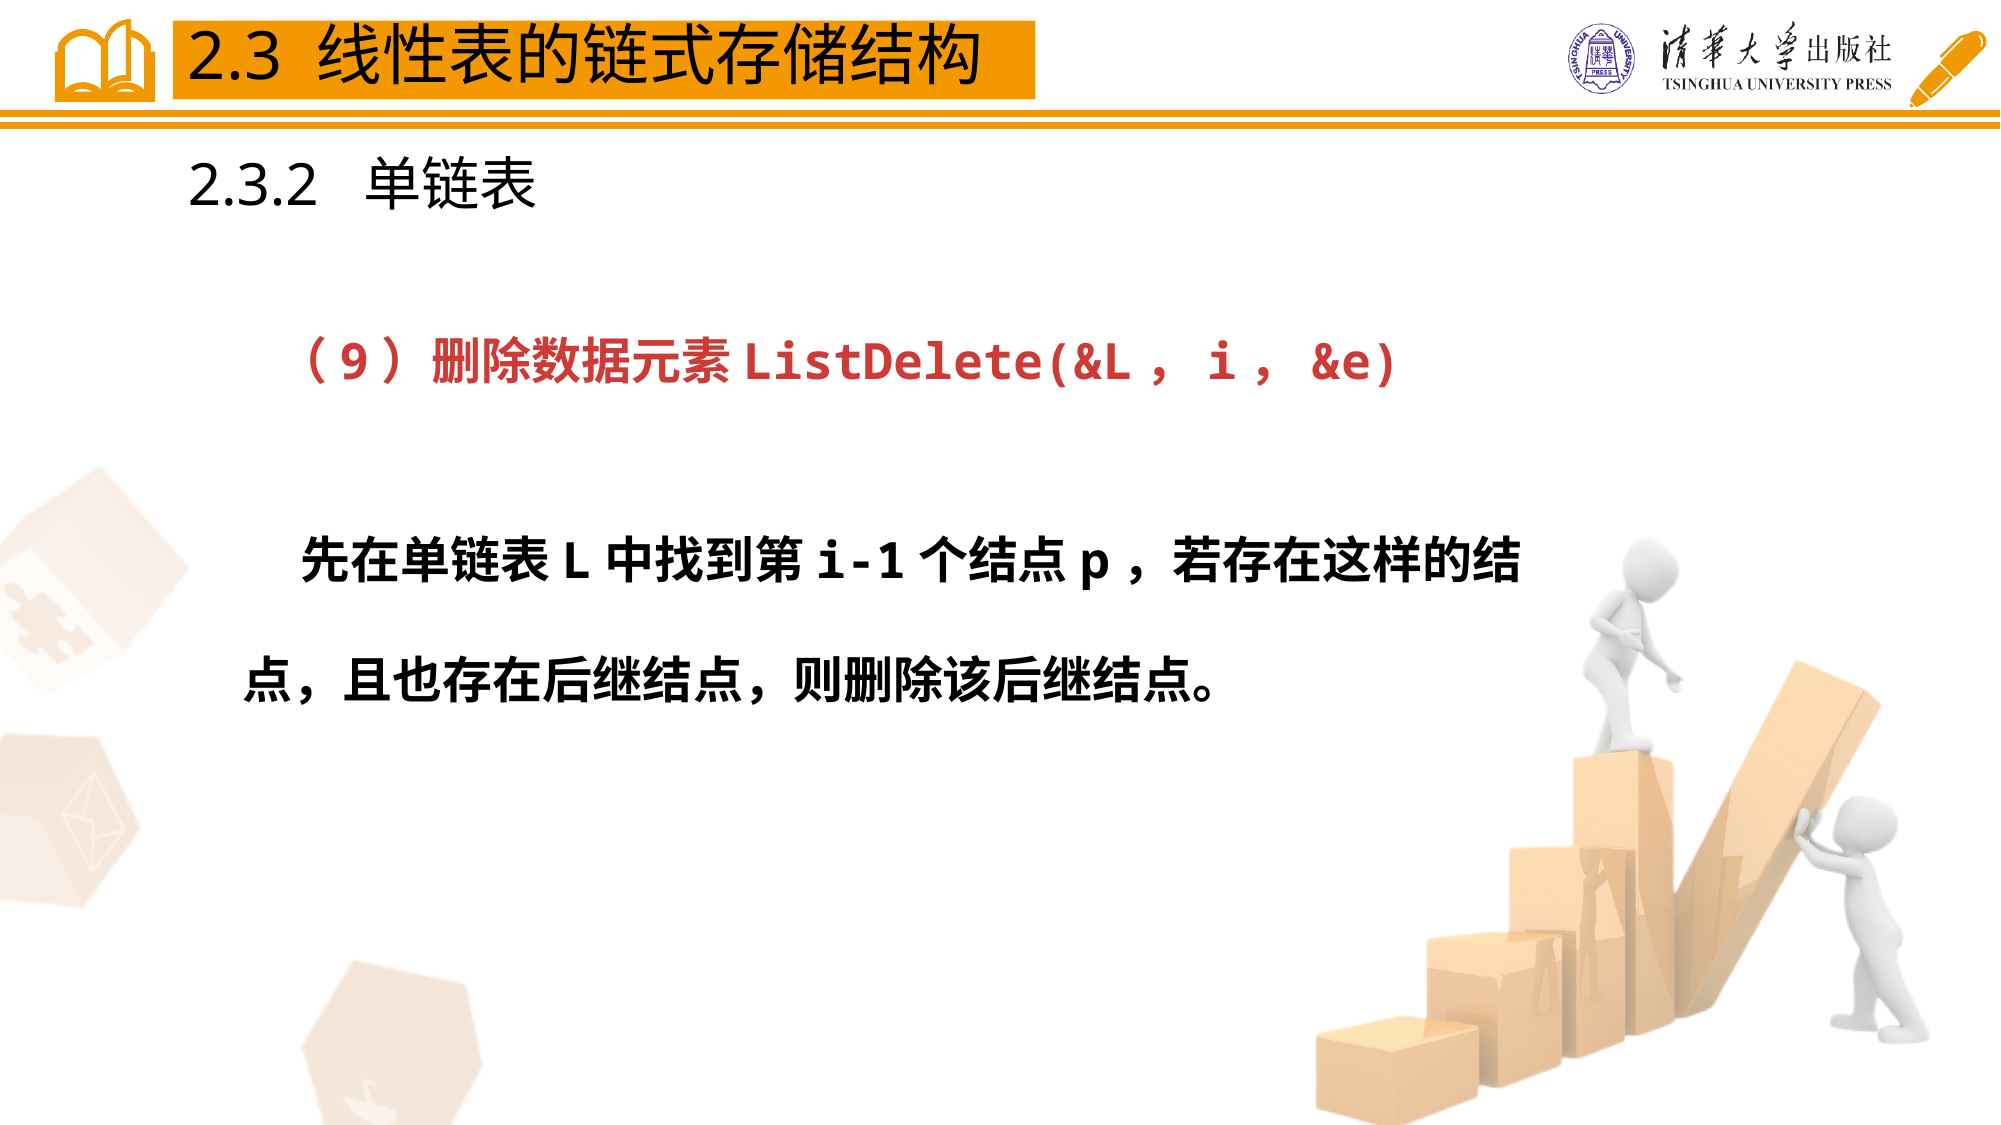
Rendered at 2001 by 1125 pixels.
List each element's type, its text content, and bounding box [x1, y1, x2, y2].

picture [1259, 485, 1981, 1125]
picture [1936, 78, 1948, 90]
picture [1531, 0, 1973, 149]
text_box （9）删除数据元素ListDelete(&L，i，&e) 先在单链表L中找到第i-1个结点p，若存在这样的结点，且也存在后继结点，则删除该后继结点。 [228, 262, 1537, 717]
text_box 2.3.2 单链表 [173, 153, 599, 225]
text_box 2.3 线性表的链式存储结构 [173, 20, 1036, 100]
